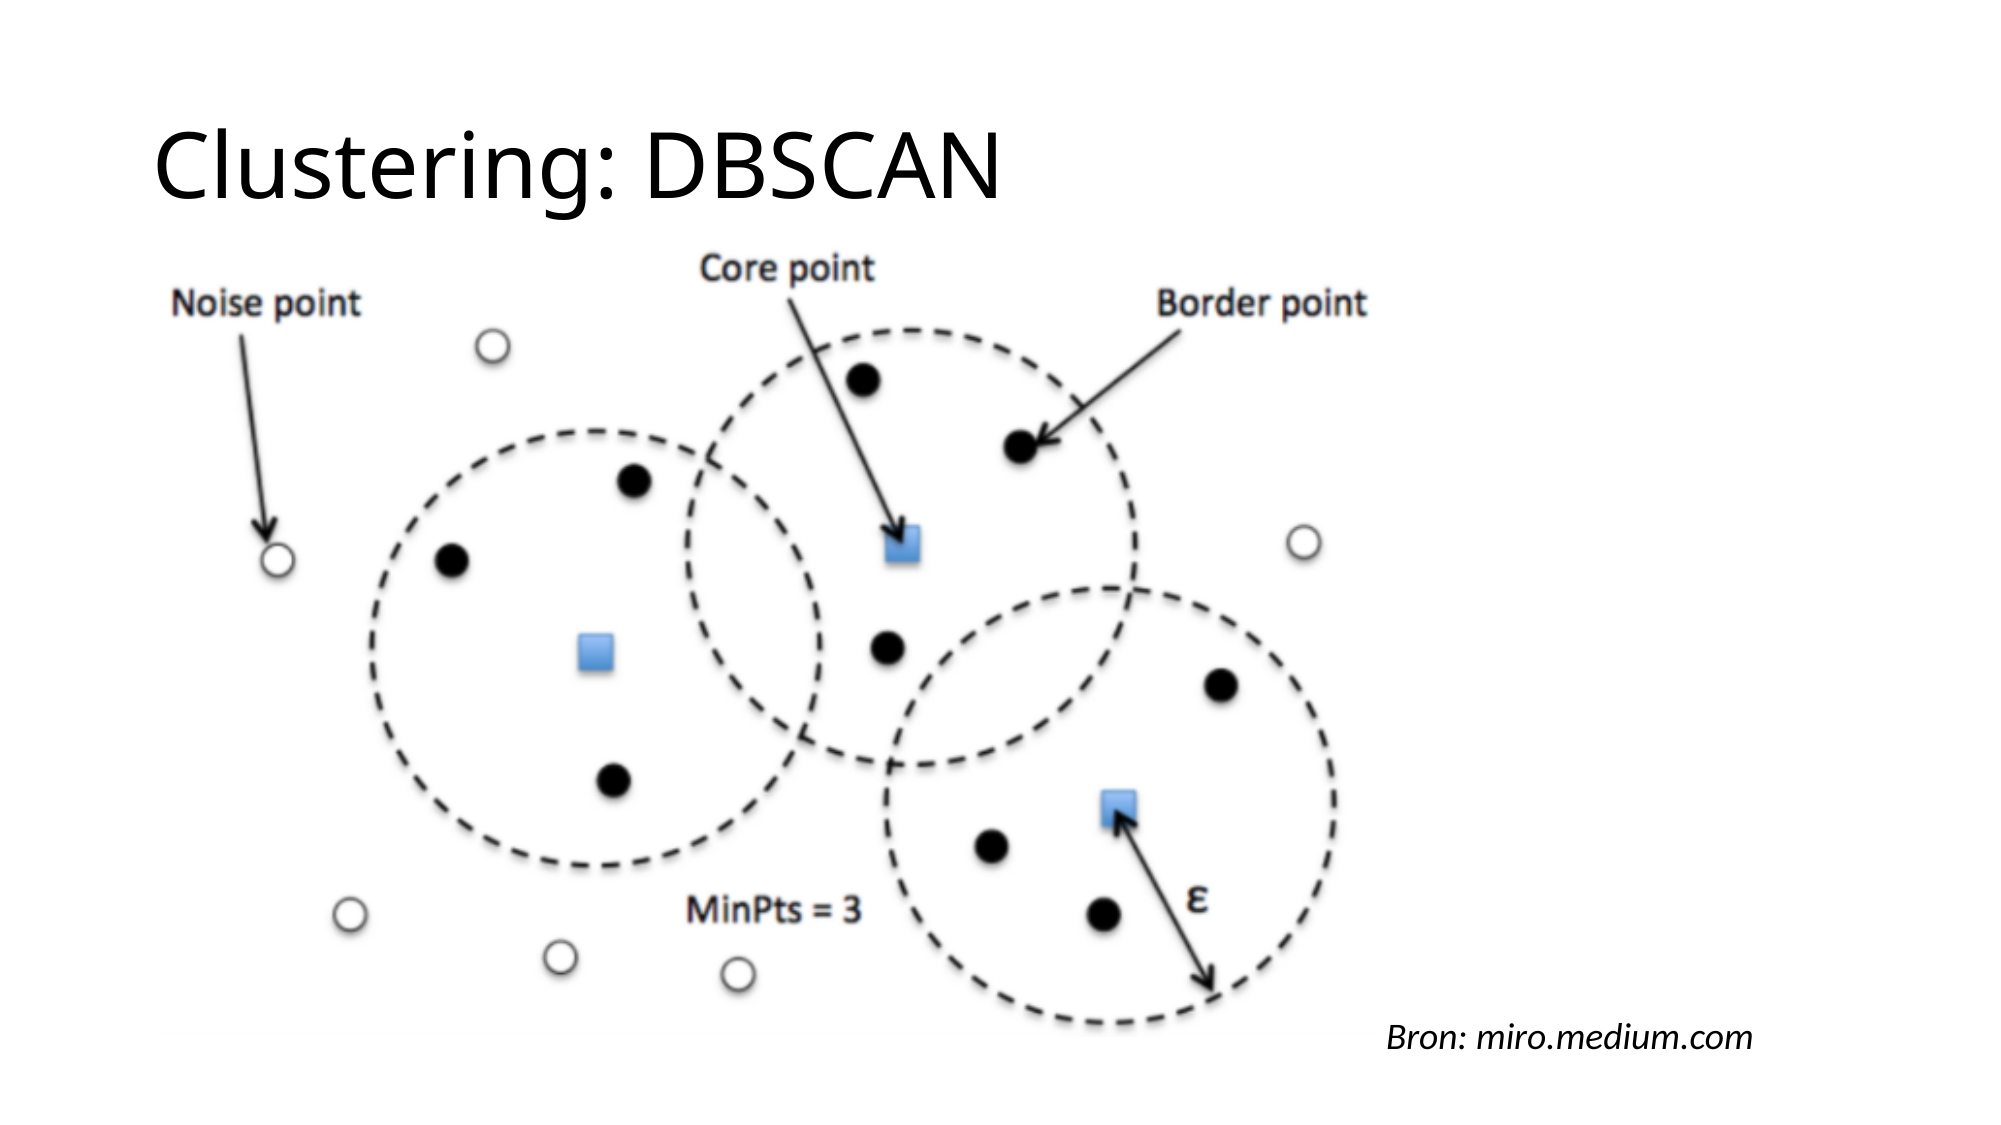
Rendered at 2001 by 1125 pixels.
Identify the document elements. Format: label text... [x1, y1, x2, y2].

picture [162, 242, 1378, 1037]
text_box Bron: miro.medium.com [1190, 1004, 1950, 1065]
title Clustering: DBSCAN [137, 59, 1863, 278]
